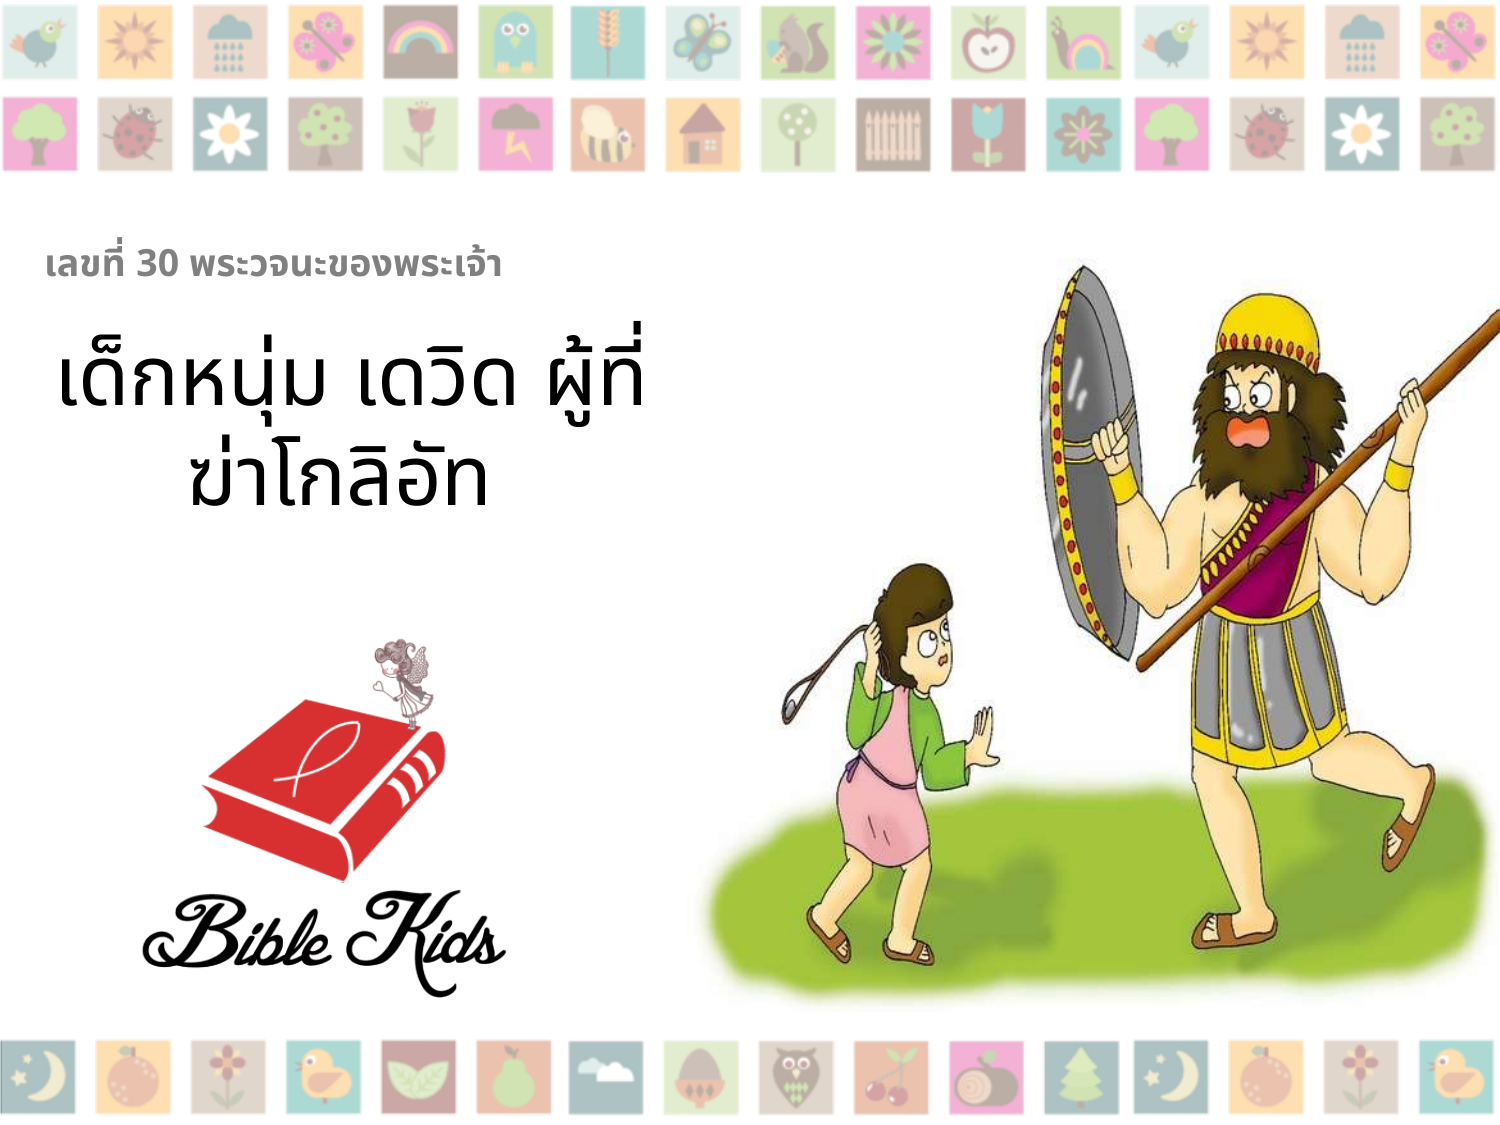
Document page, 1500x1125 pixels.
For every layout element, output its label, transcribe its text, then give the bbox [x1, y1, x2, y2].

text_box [0, 1028, 1500, 1118]
text_box เด็กหนุ่ม เดวิด ผู้ที่ฆ่าโกลิอัท [29, 314, 661, 630]
text_box เลขที่ 30 พระวจนะของพระเจ้า [29, 231, 526, 292]
picture [666, 196, 1500, 1013]
picture [117, 600, 544, 1027]
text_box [0, 3, 1500, 181]
